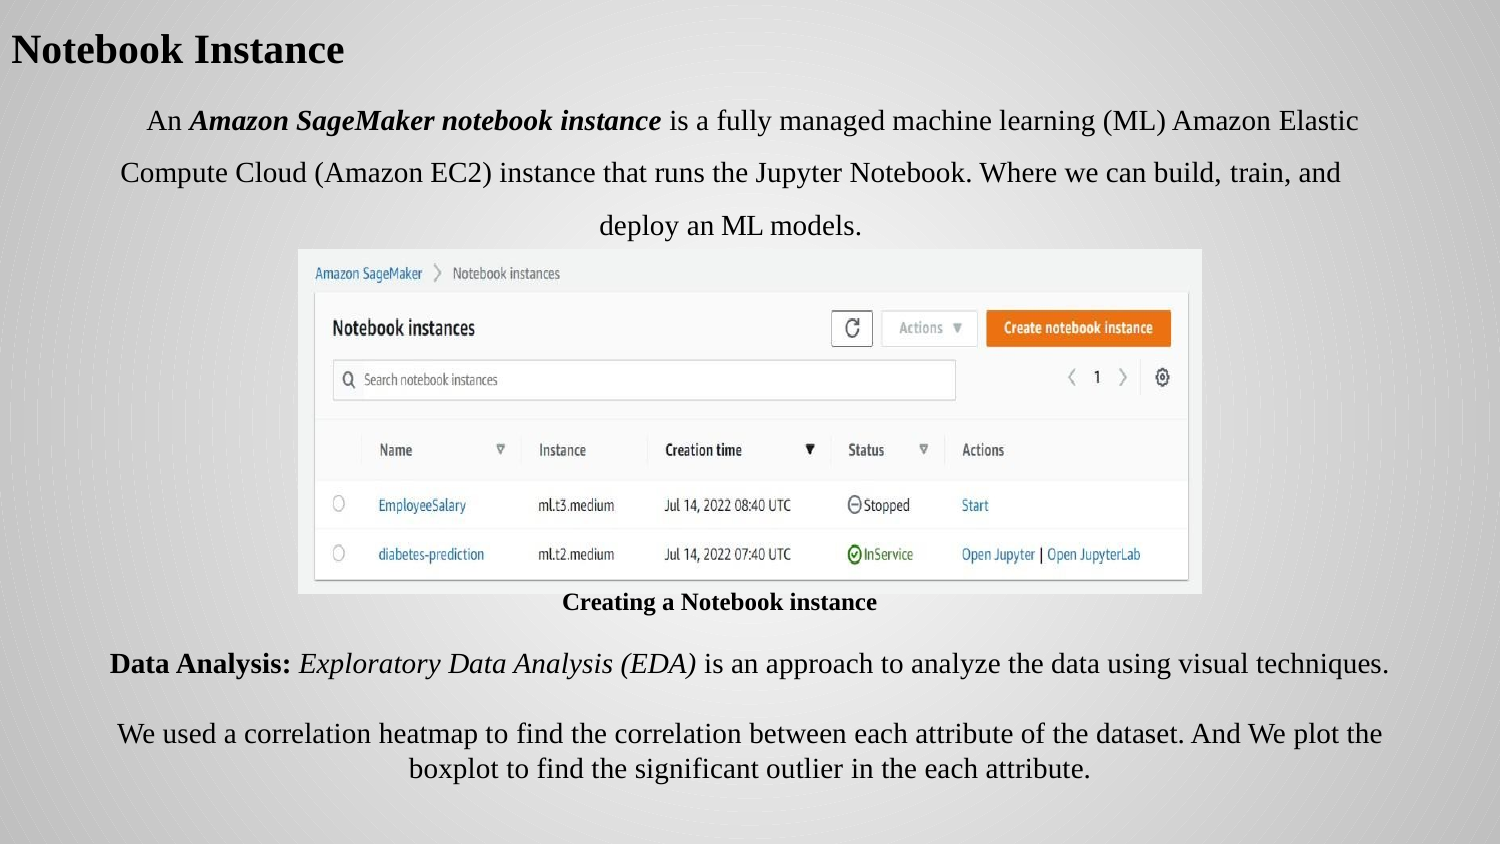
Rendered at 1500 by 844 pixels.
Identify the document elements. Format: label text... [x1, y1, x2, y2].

text_box Creating a Notebook instance [547, 603, 953, 623]
picture [297, 249, 1203, 595]
text_box An Amazon SageMaker notebook instance is a fully managed machine learning (ML) Amazon Elastic Compute Cloud (Amazon EC2) instance that runs the Jupyter Notebook. Where we can build, train, and deploy an ML models. [4, 76, 1496, 265]
text_box Notebook Instance [0, 15, 408, 86]
text_box Data Analysis: Exploratory Data Analysis (EDA) is an approach to analyze the data using visual techniques. We used a correlation heatmap to find the correlation between each attribute of the dataset. And We plot the boxplot to find the significant outlier in the each attribute. [90, 636, 1410, 827]
